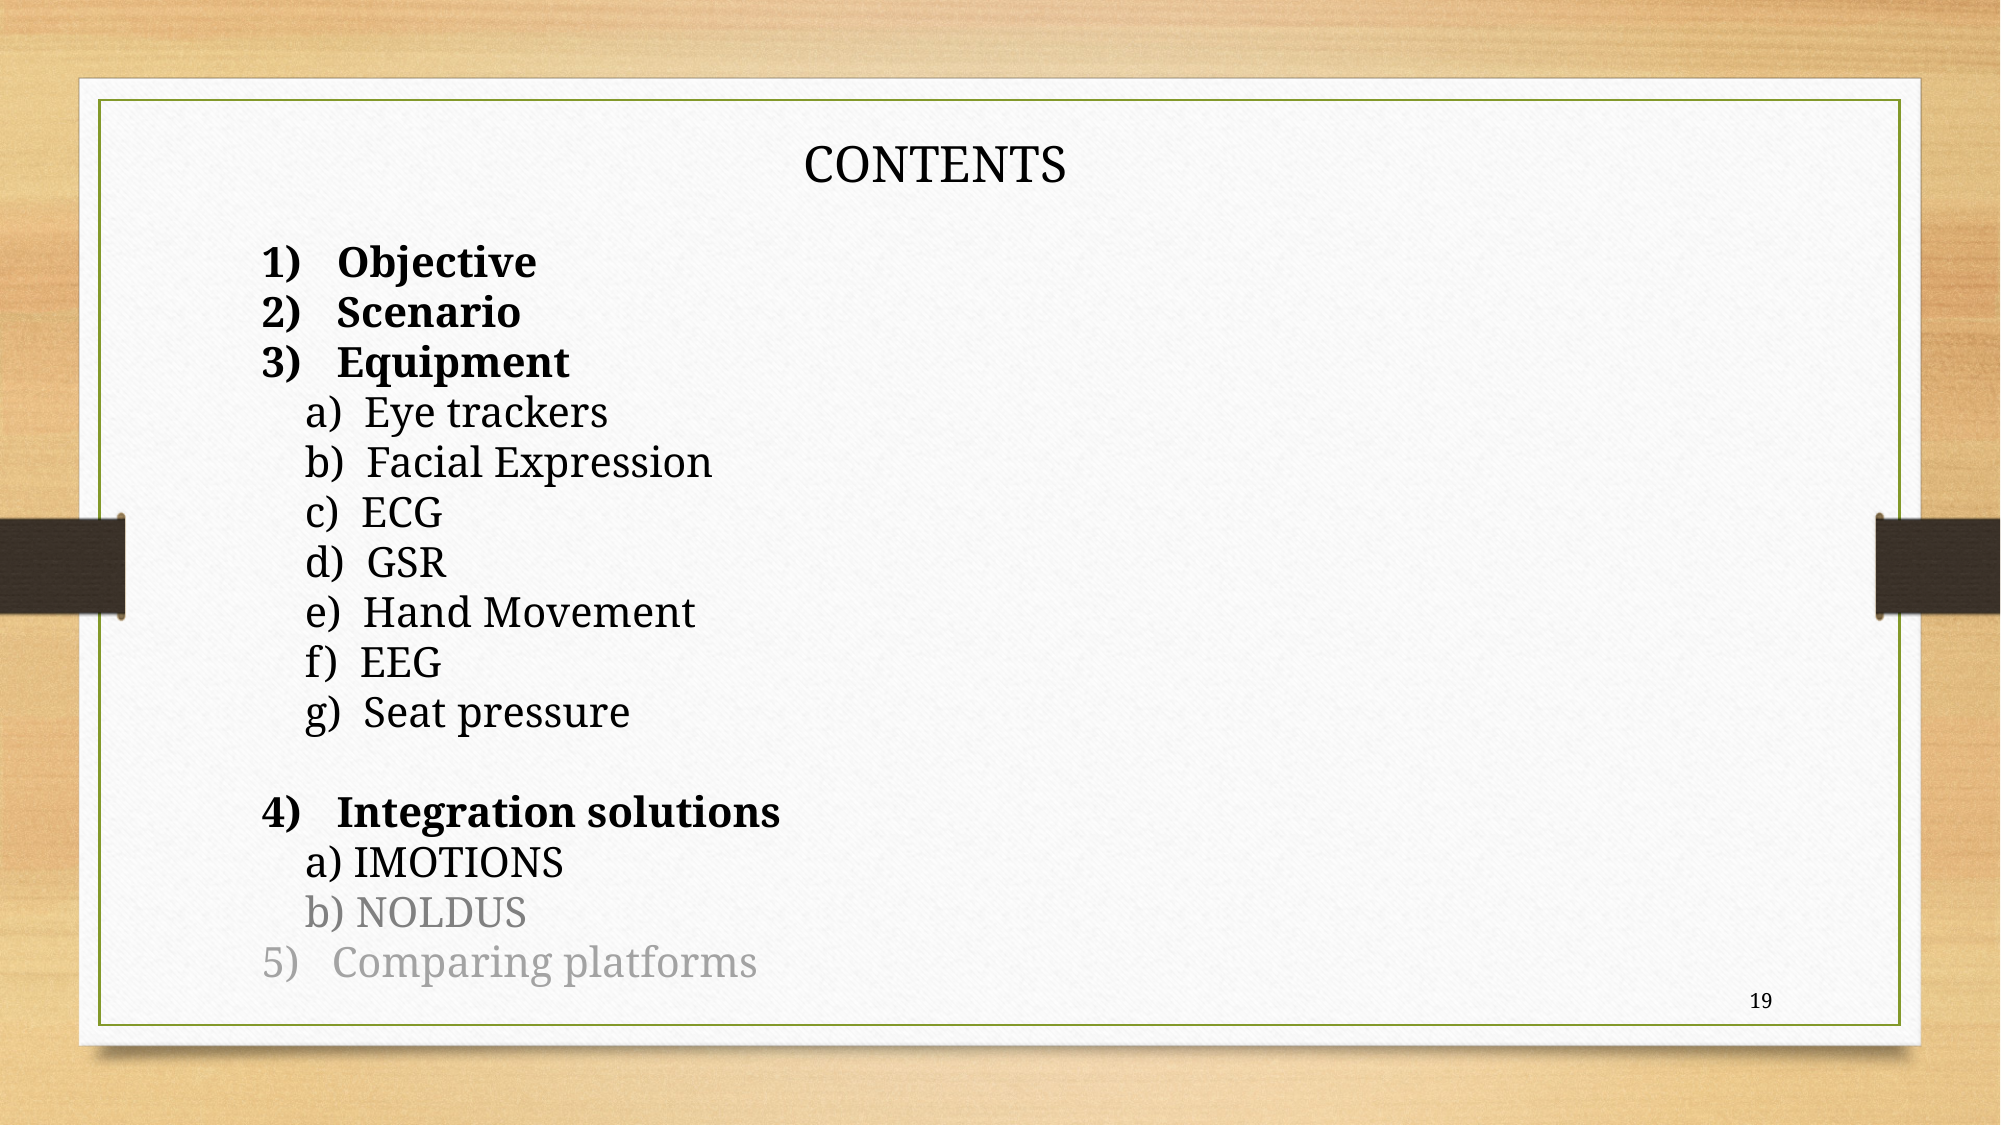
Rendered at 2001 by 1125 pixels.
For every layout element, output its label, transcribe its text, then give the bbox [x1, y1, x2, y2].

picture [0, 0, 2001, 1125]
slide_number 19 [1698, 979, 1788, 1025]
text_box Objective Scenario Equipment a) Eye trackers b) Facial Expression c) ECG d) GSR e) Hand Movement f) EEG g) Seat pressure Integration solutions a) IMOTIONS b) NOLDUS 5) Comparing platforms [247, 228, 1657, 1125]
text_box CONTENTS [788, 124, 1083, 200]
